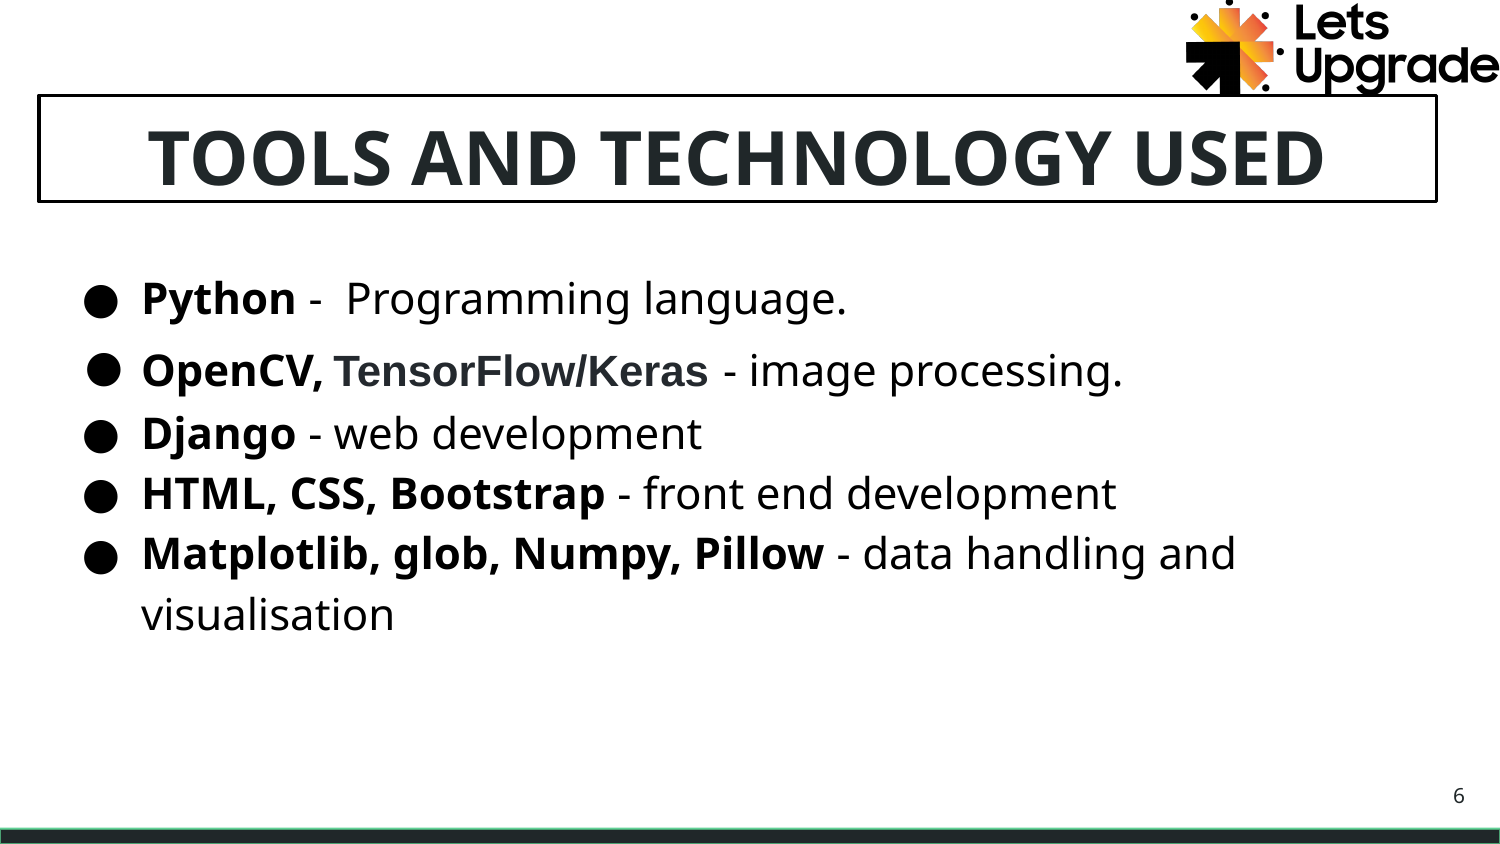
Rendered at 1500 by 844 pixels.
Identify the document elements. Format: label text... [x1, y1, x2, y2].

title TOOLS AND TECHNOLOGY USED [38, 95, 1437, 202]
text_box [0, 829, 1500, 844]
list Python - Programming language. OpenCV, TensorFlow/Keras - image processing. Django - web development HTML, CSS, Bootstrap - front end development Matplotlib, glob, Numpy, Pillow - data handling and visualisation [51, 247, 1449, 740]
slide_number ‹#› [1389, 764, 1480, 829]
picture [1185, 0, 1500, 96]
